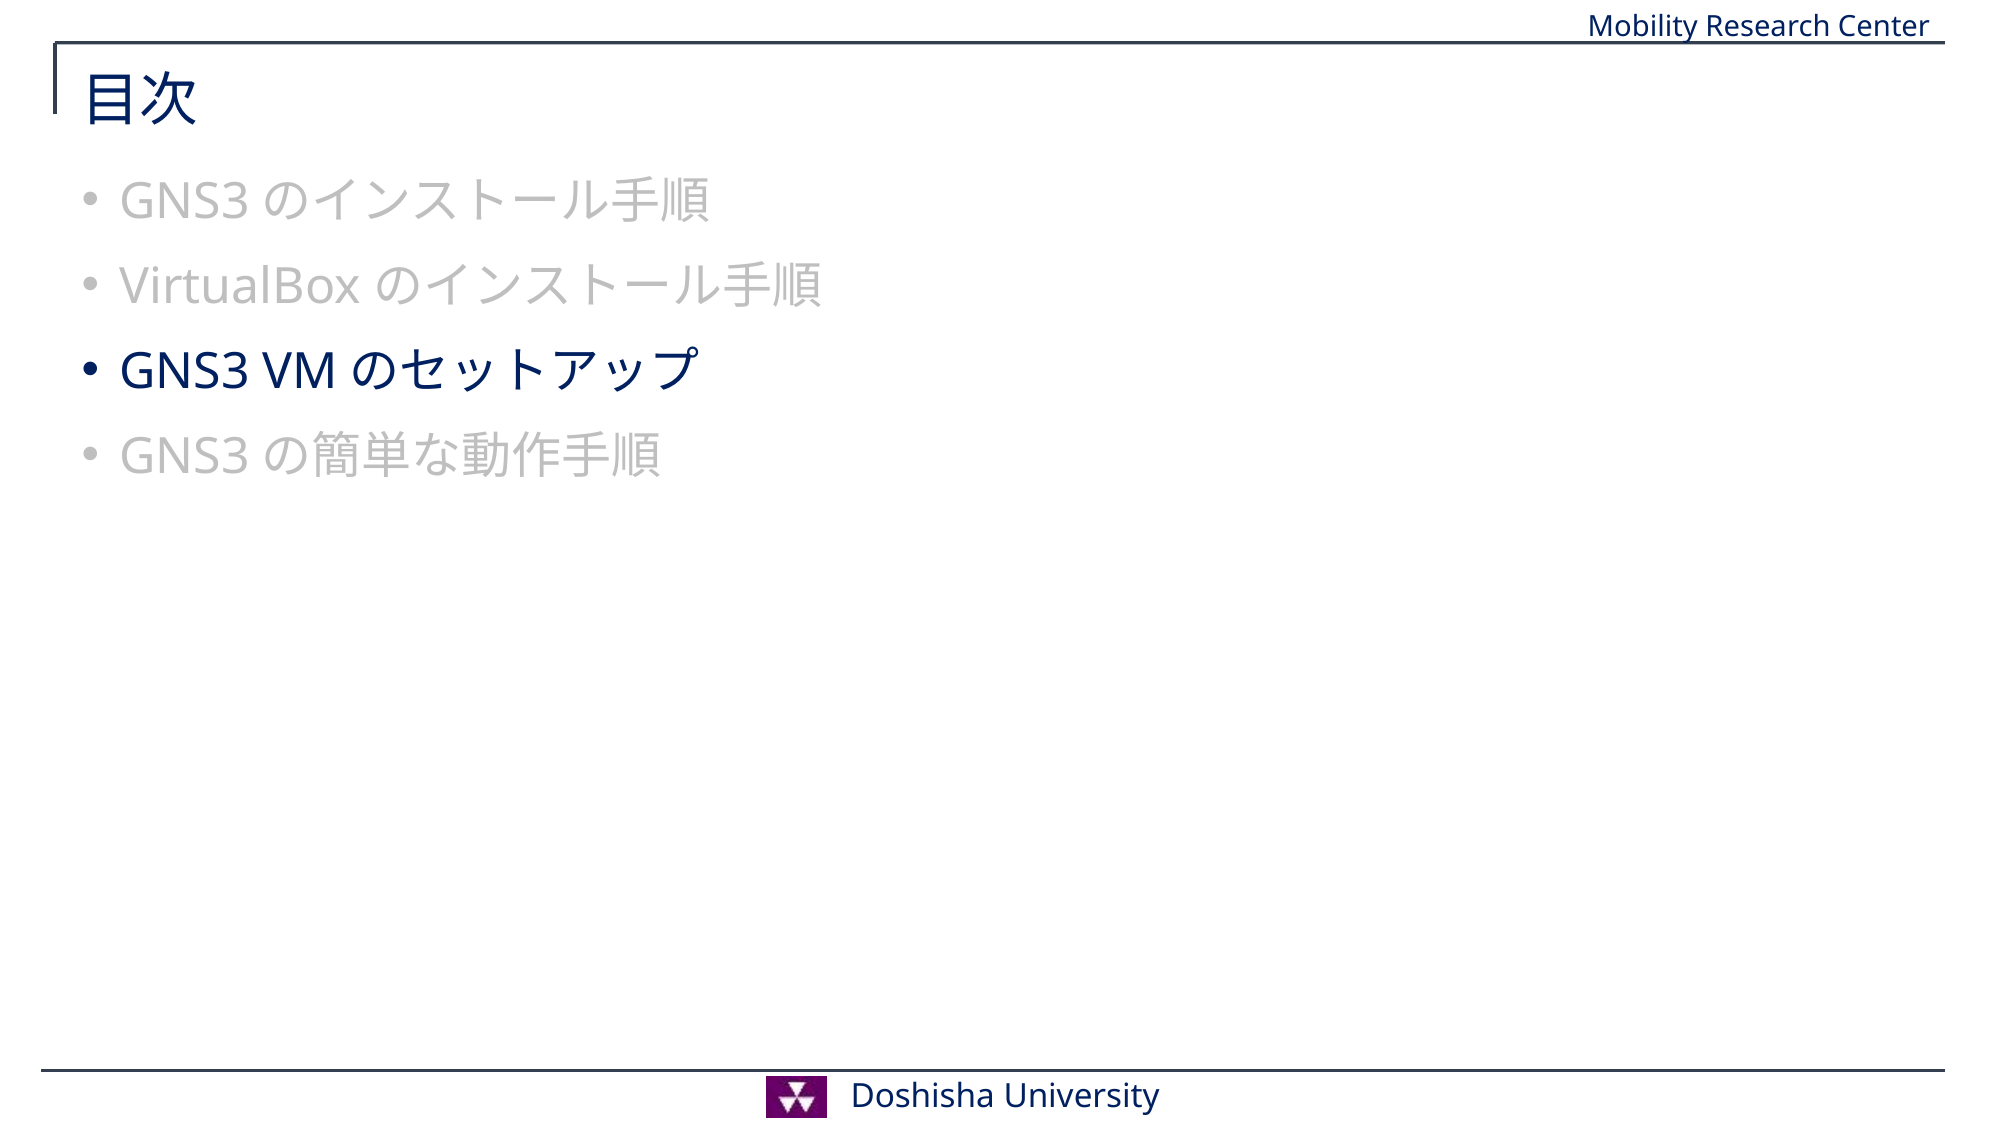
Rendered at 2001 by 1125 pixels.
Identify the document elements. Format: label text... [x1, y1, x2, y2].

title 目次 [66, 54, 1945, 149]
list GNS3のインストール手順 VirtualBoxのインストール手順 GNS3 VMのセットアップ GNS3の簡単な動作手順 [66, 160, 1945, 1071]
picture [766, 1076, 827, 1118]
